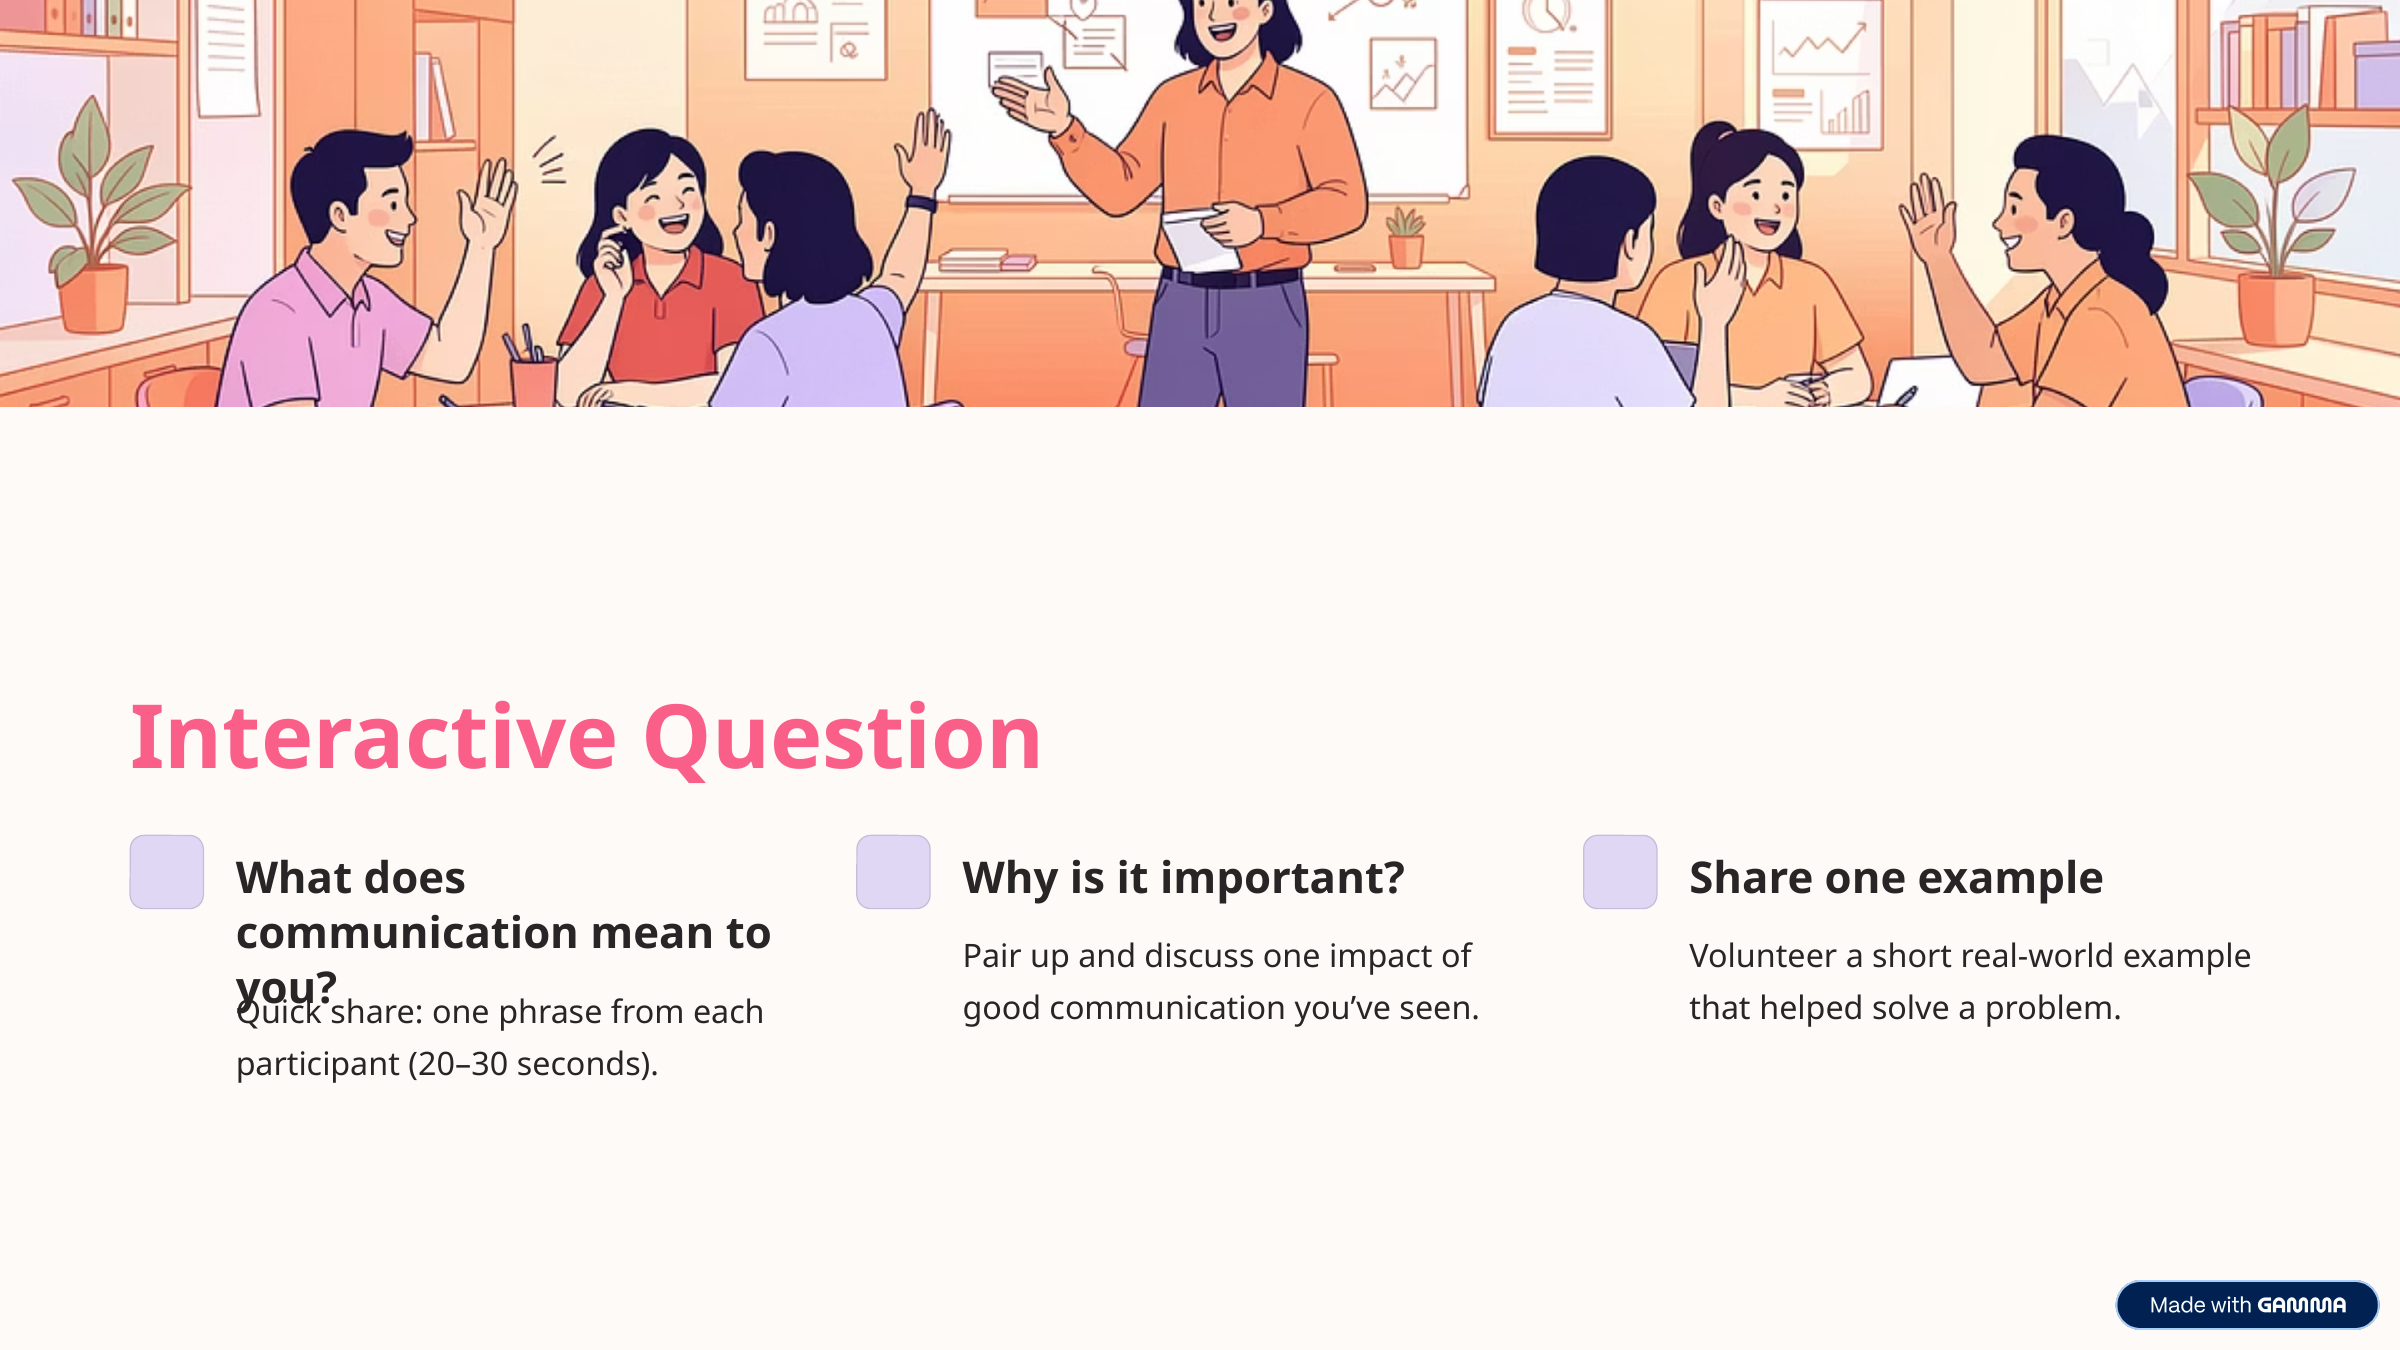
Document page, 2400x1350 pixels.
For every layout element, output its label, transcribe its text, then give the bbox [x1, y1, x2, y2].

text_box Why is it important? [962, 846, 1411, 903]
text_box Interactive Question [130, 674, 1026, 787]
text_box [1583, 835, 1657, 909]
text_box Share one example [1689, 846, 2138, 903]
picture [2106, 1271, 2389, 1339]
text_box Pair up and discuss one impact of good communication you’ve seen. [962, 922, 1543, 1027]
text_box [130, 835, 204, 909]
text_box Volunteer a short real-world example that helped solve a problem. [1689, 922, 2270, 1027]
text_box What does communication mean to you? [235, 846, 817, 959]
text_box Quick share: one phrase from each participant (20–30 seconds). [235, 978, 817, 1083]
text_box [856, 835, 931, 909]
picture [0, 0, 2400, 407]
